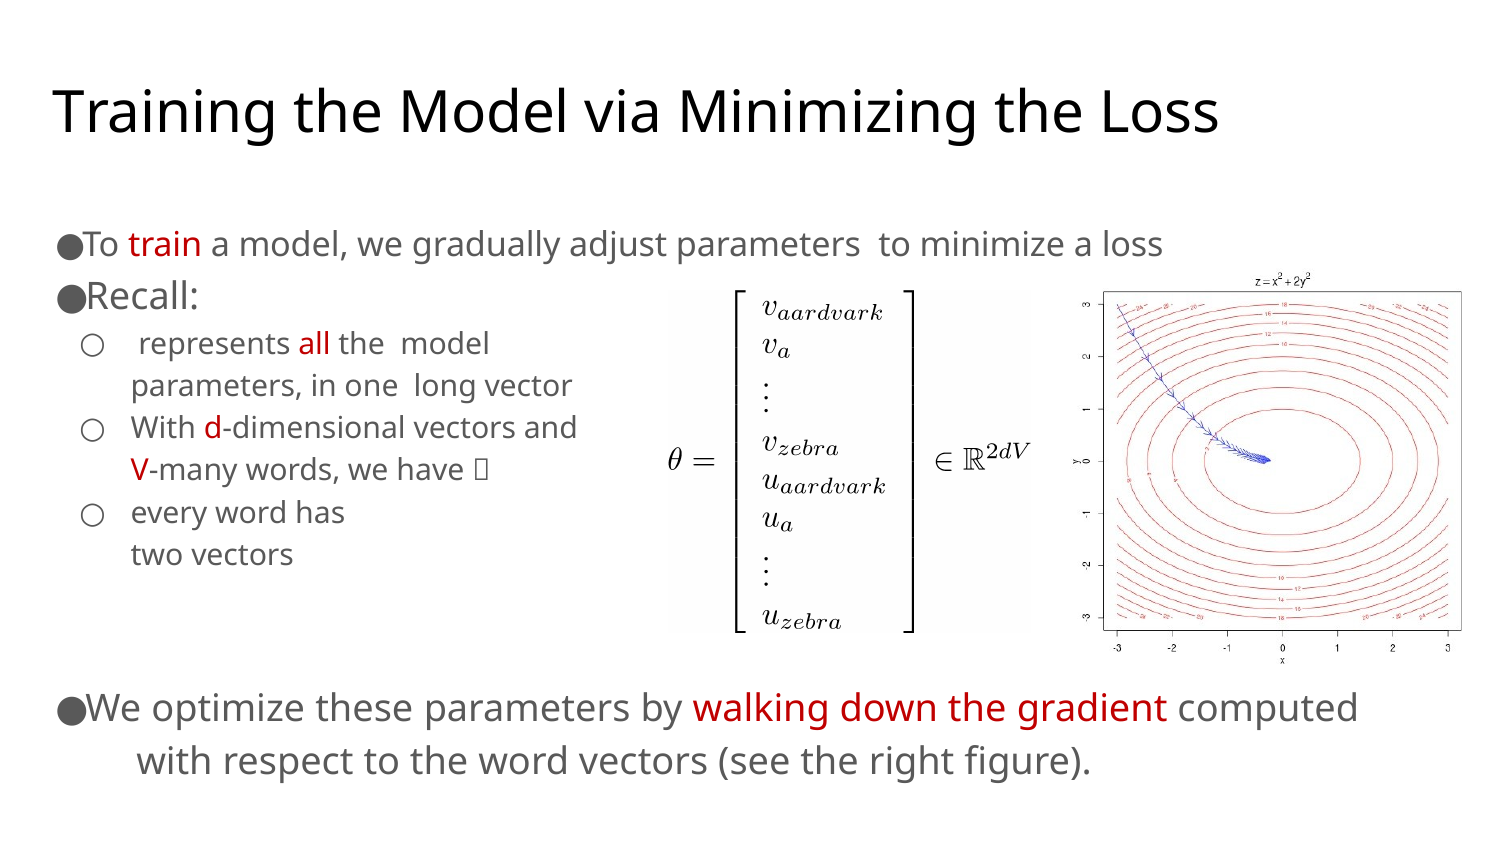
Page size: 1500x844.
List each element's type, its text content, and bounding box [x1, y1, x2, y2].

title Training the Model via Minimizing the Loss [51, 72, 1449, 216]
picture [1070, 268, 1462, 664]
picture [668, 290, 1031, 634]
